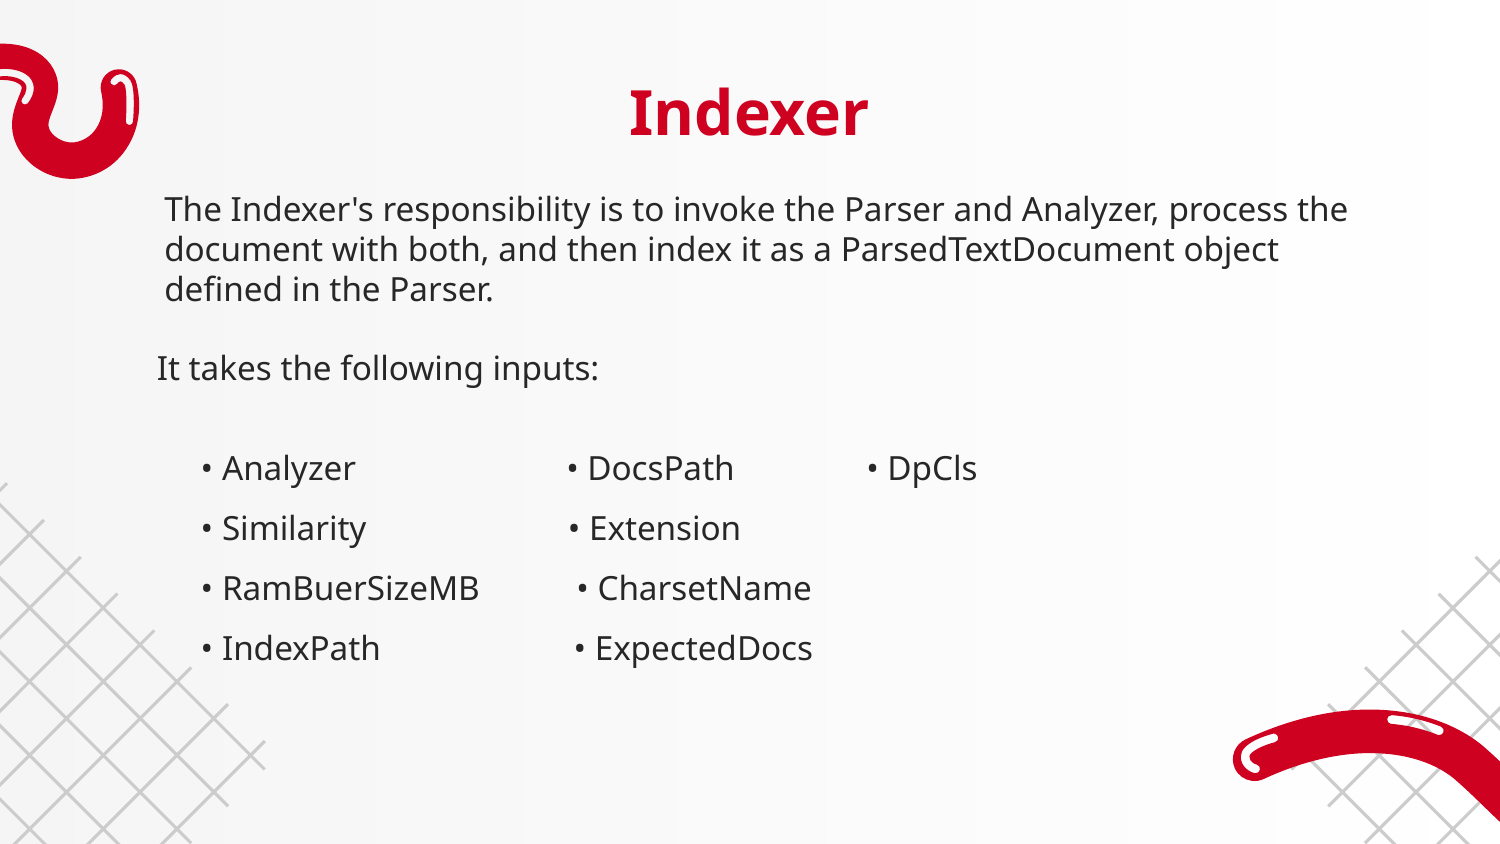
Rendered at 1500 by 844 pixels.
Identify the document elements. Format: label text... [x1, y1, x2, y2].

title Indexer [124, 63, 1376, 158]
list The Indexer's responsibility is to invoke the Parser and Analyzer, process the document with both, and then index it as a ParsedTextDocument object defined in the Parser. It takes the following inputs: • Analyzer • DocsPath • DpCls • Similarity • Extension • RamBuerSizeMB • CharsetName • IndexPath • ExpectedDocs [124, 172, 1376, 743]
